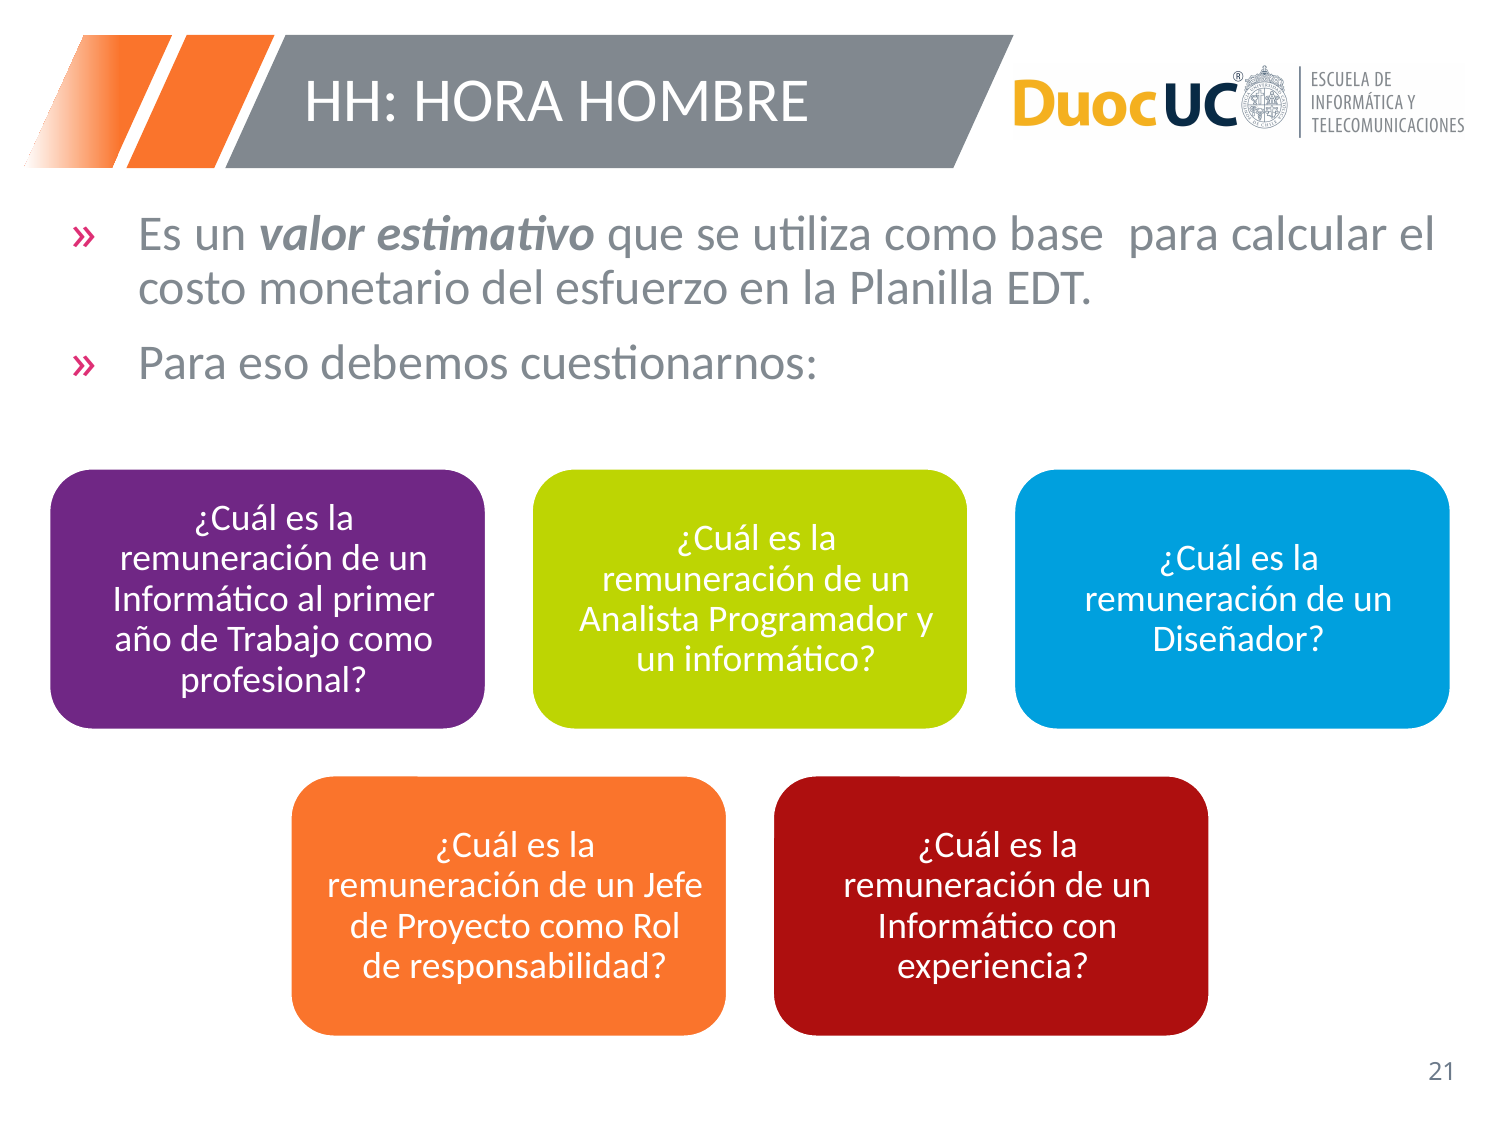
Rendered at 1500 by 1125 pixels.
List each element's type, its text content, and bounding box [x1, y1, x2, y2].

picture [1013, 63, 1465, 140]
title HH: HORA HOMBRE [289, 34, 993, 169]
list Es un valor estimativo que se utiliza como base para calcular el costo monetario del esfuerzo en la Planilla EDT. Para eso debemos cuestionarnos: [48, 199, 1452, 351]
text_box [47, 412, 1452, 1093]
